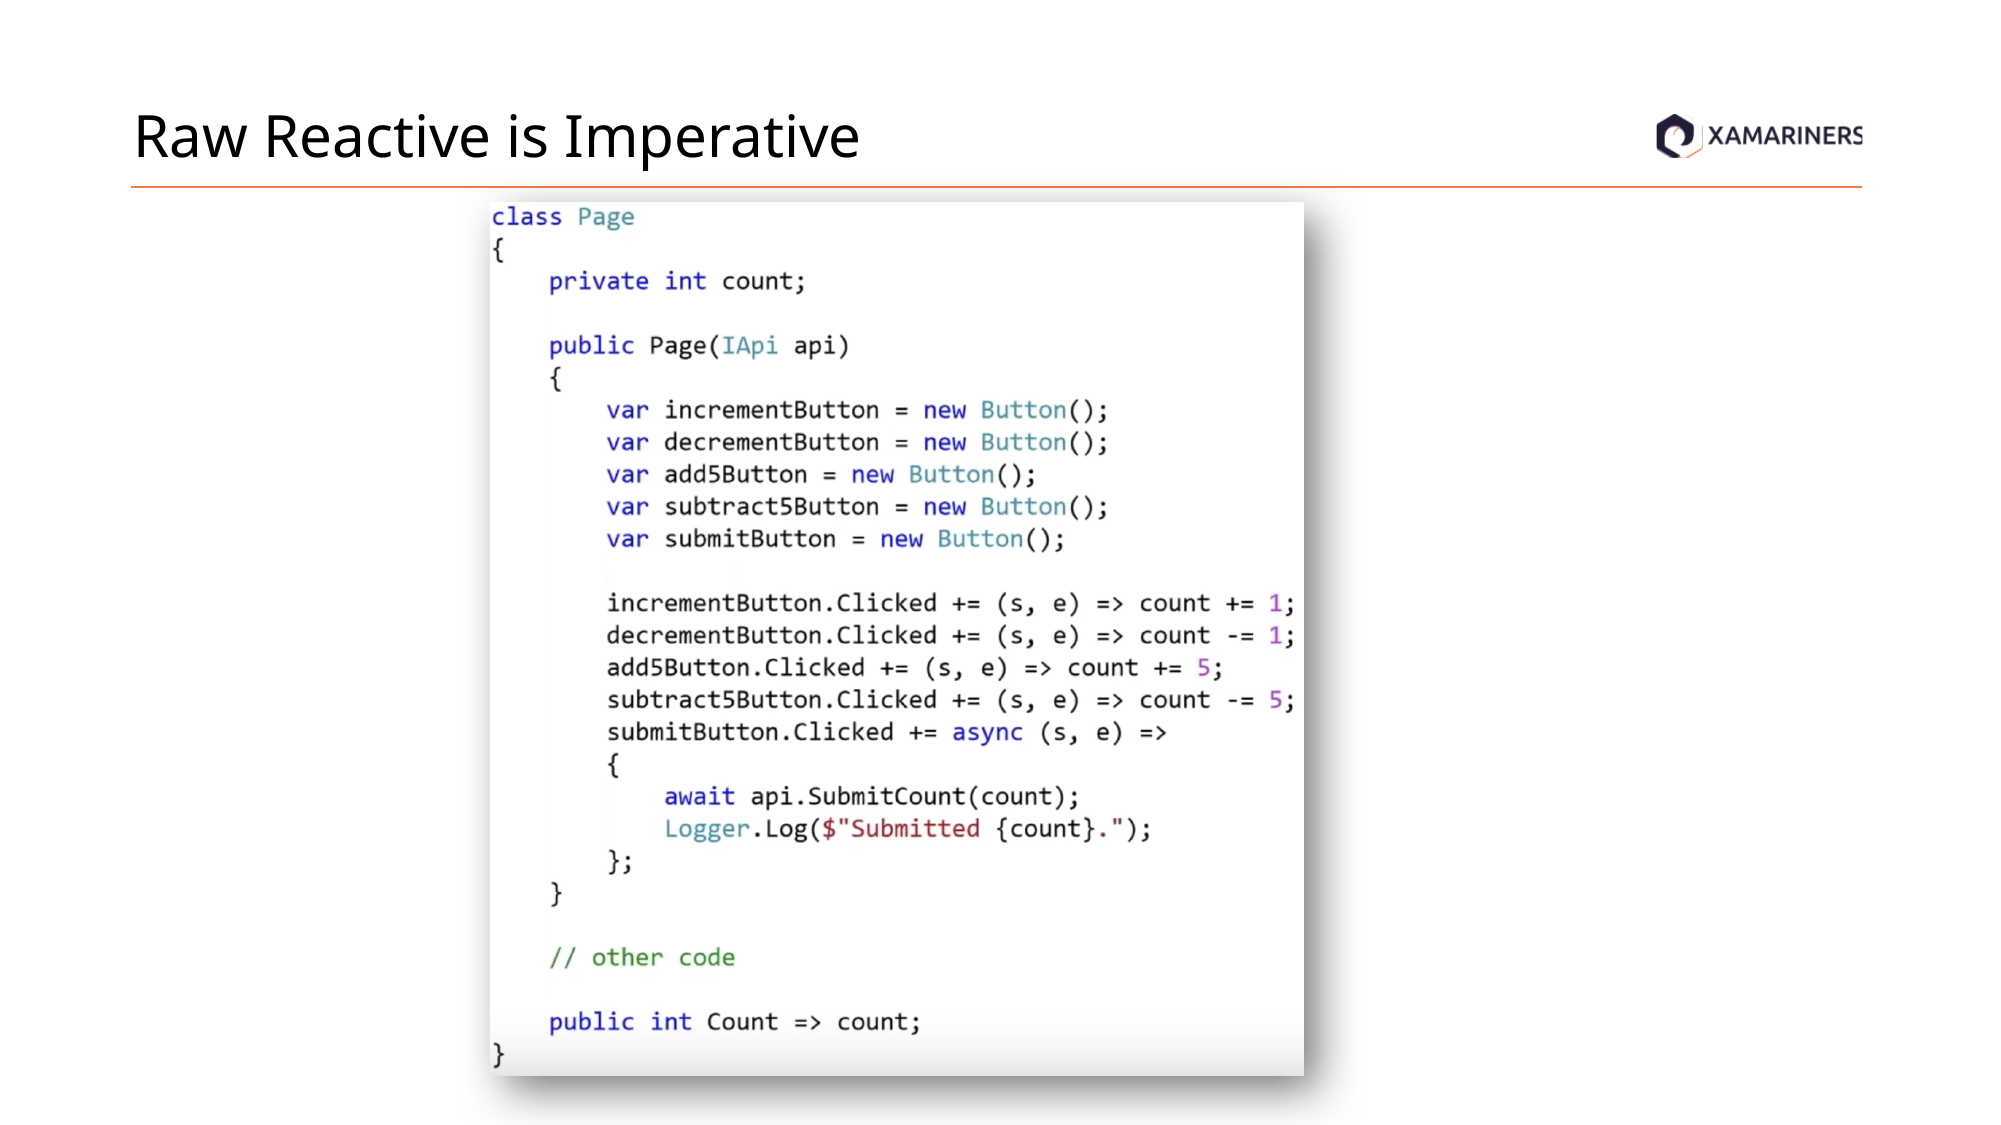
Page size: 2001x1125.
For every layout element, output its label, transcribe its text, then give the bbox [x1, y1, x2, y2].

text_box Raw Reactive is Imperative [118, 99, 1863, 203]
picture [490, 202, 1304, 1076]
picture [1656, 114, 1863, 158]
